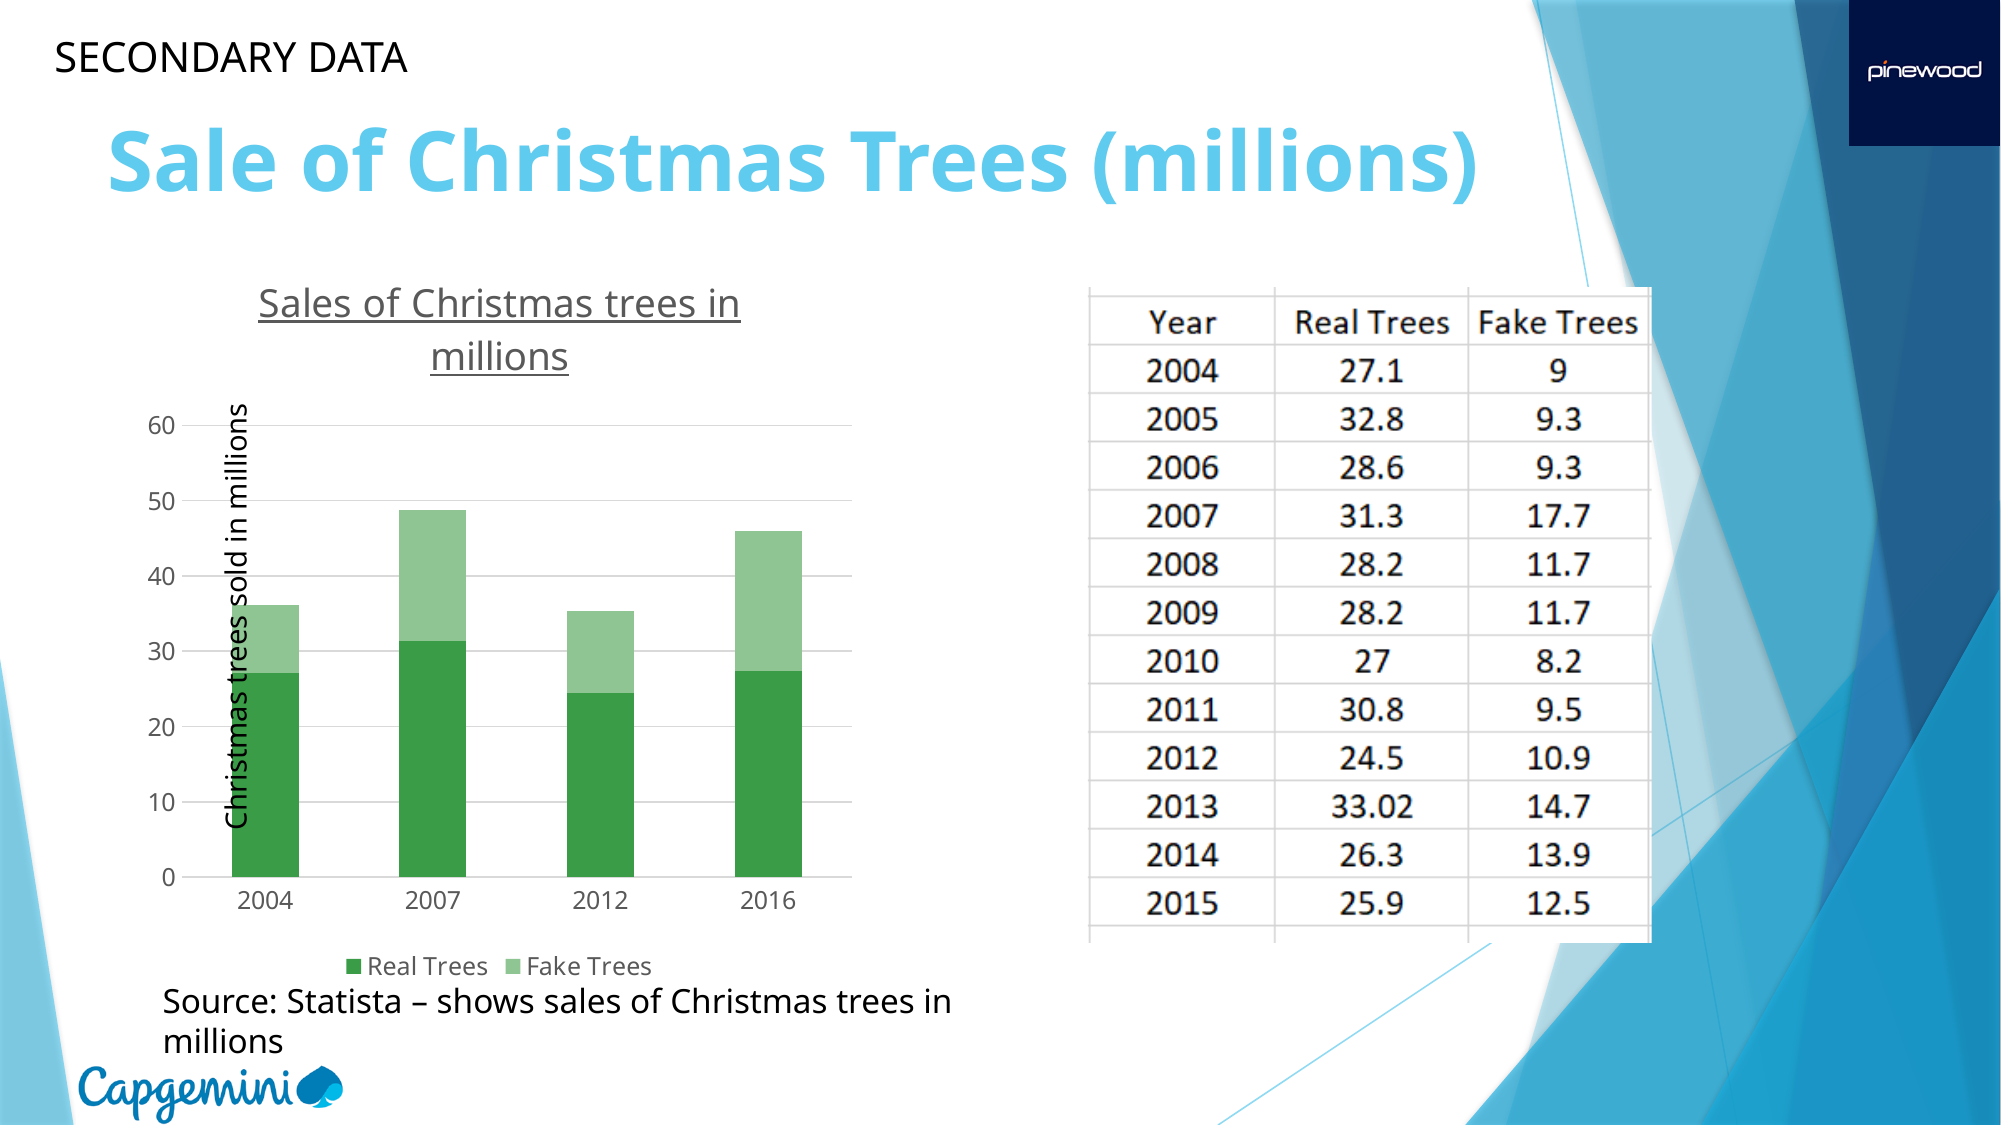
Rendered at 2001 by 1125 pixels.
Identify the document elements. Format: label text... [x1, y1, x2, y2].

text_box Source: Statista – shows sales of Christmas trees in millions [147, 973, 1088, 1068]
picture [1087, 286, 1653, 944]
title Sale of Christmas Trees (millions) [93, 100, 1818, 318]
chart [132, 240, 868, 991]
picture [1848, 0, 2000, 146]
picture [76, 1061, 345, 1125]
text_box SECONDARY DATA [39, 22, 655, 88]
